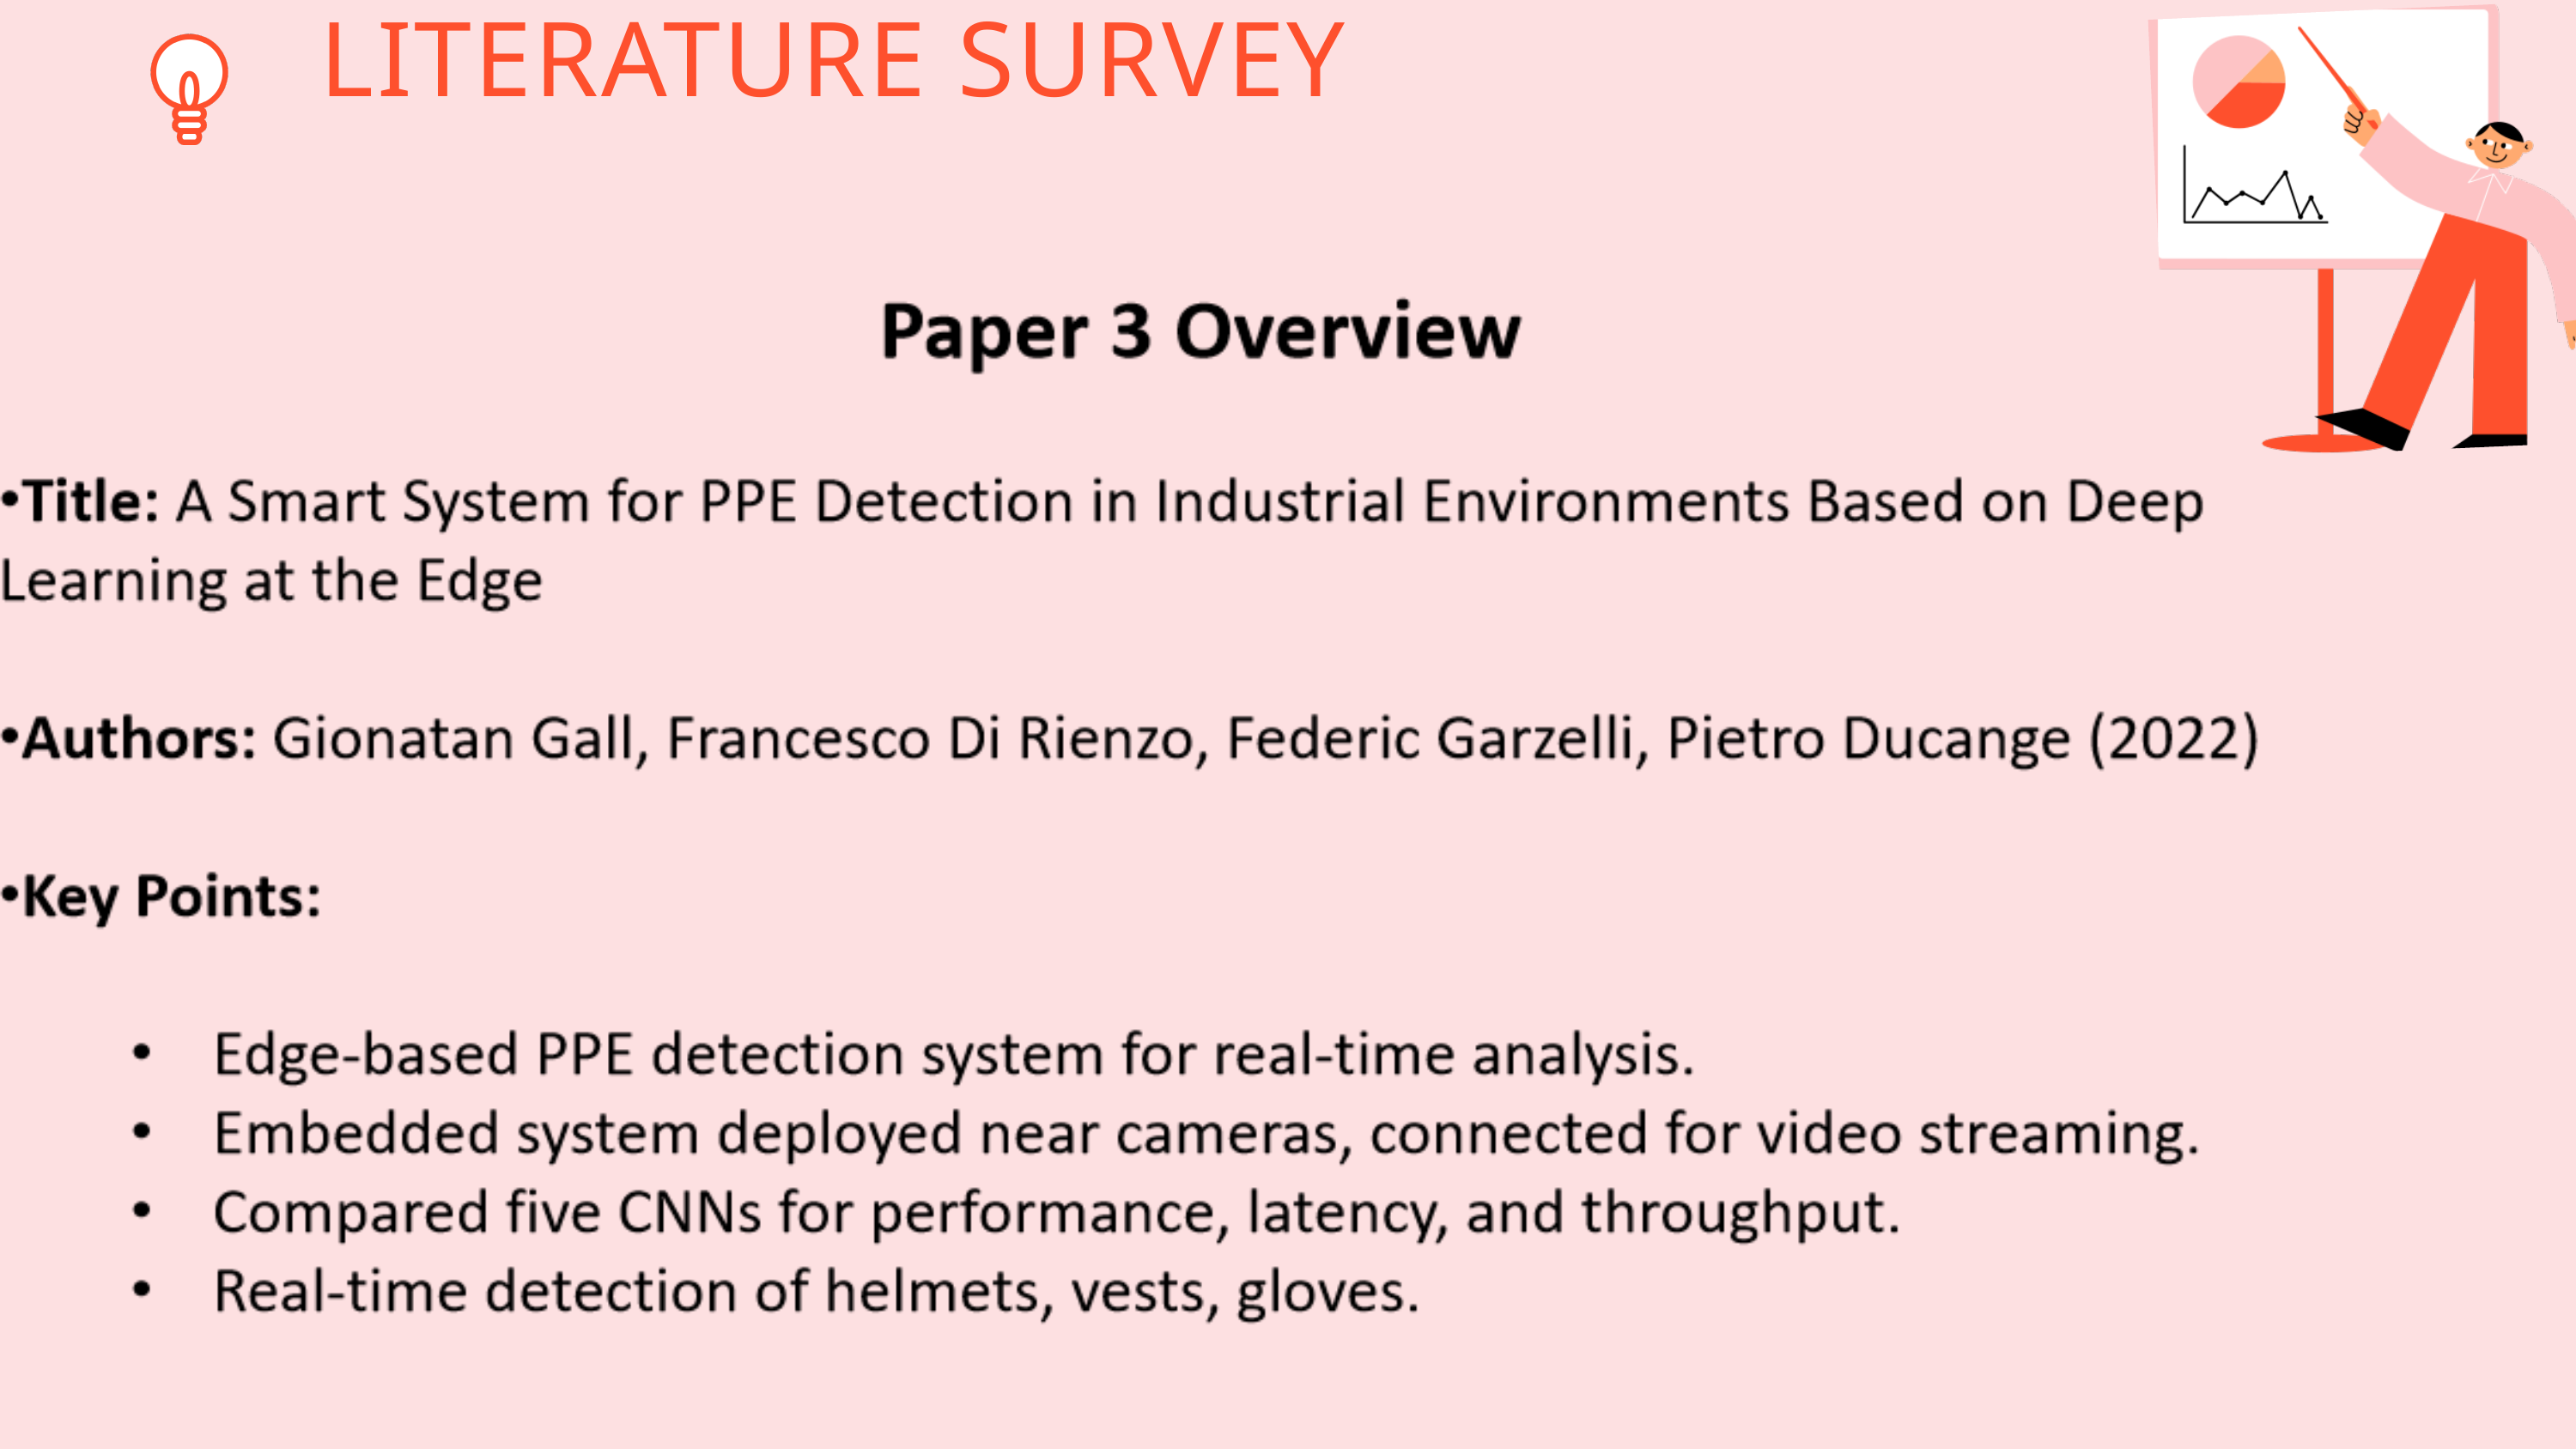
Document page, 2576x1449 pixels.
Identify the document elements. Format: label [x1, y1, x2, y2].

text_box [0, 0, 2576, 1449]
